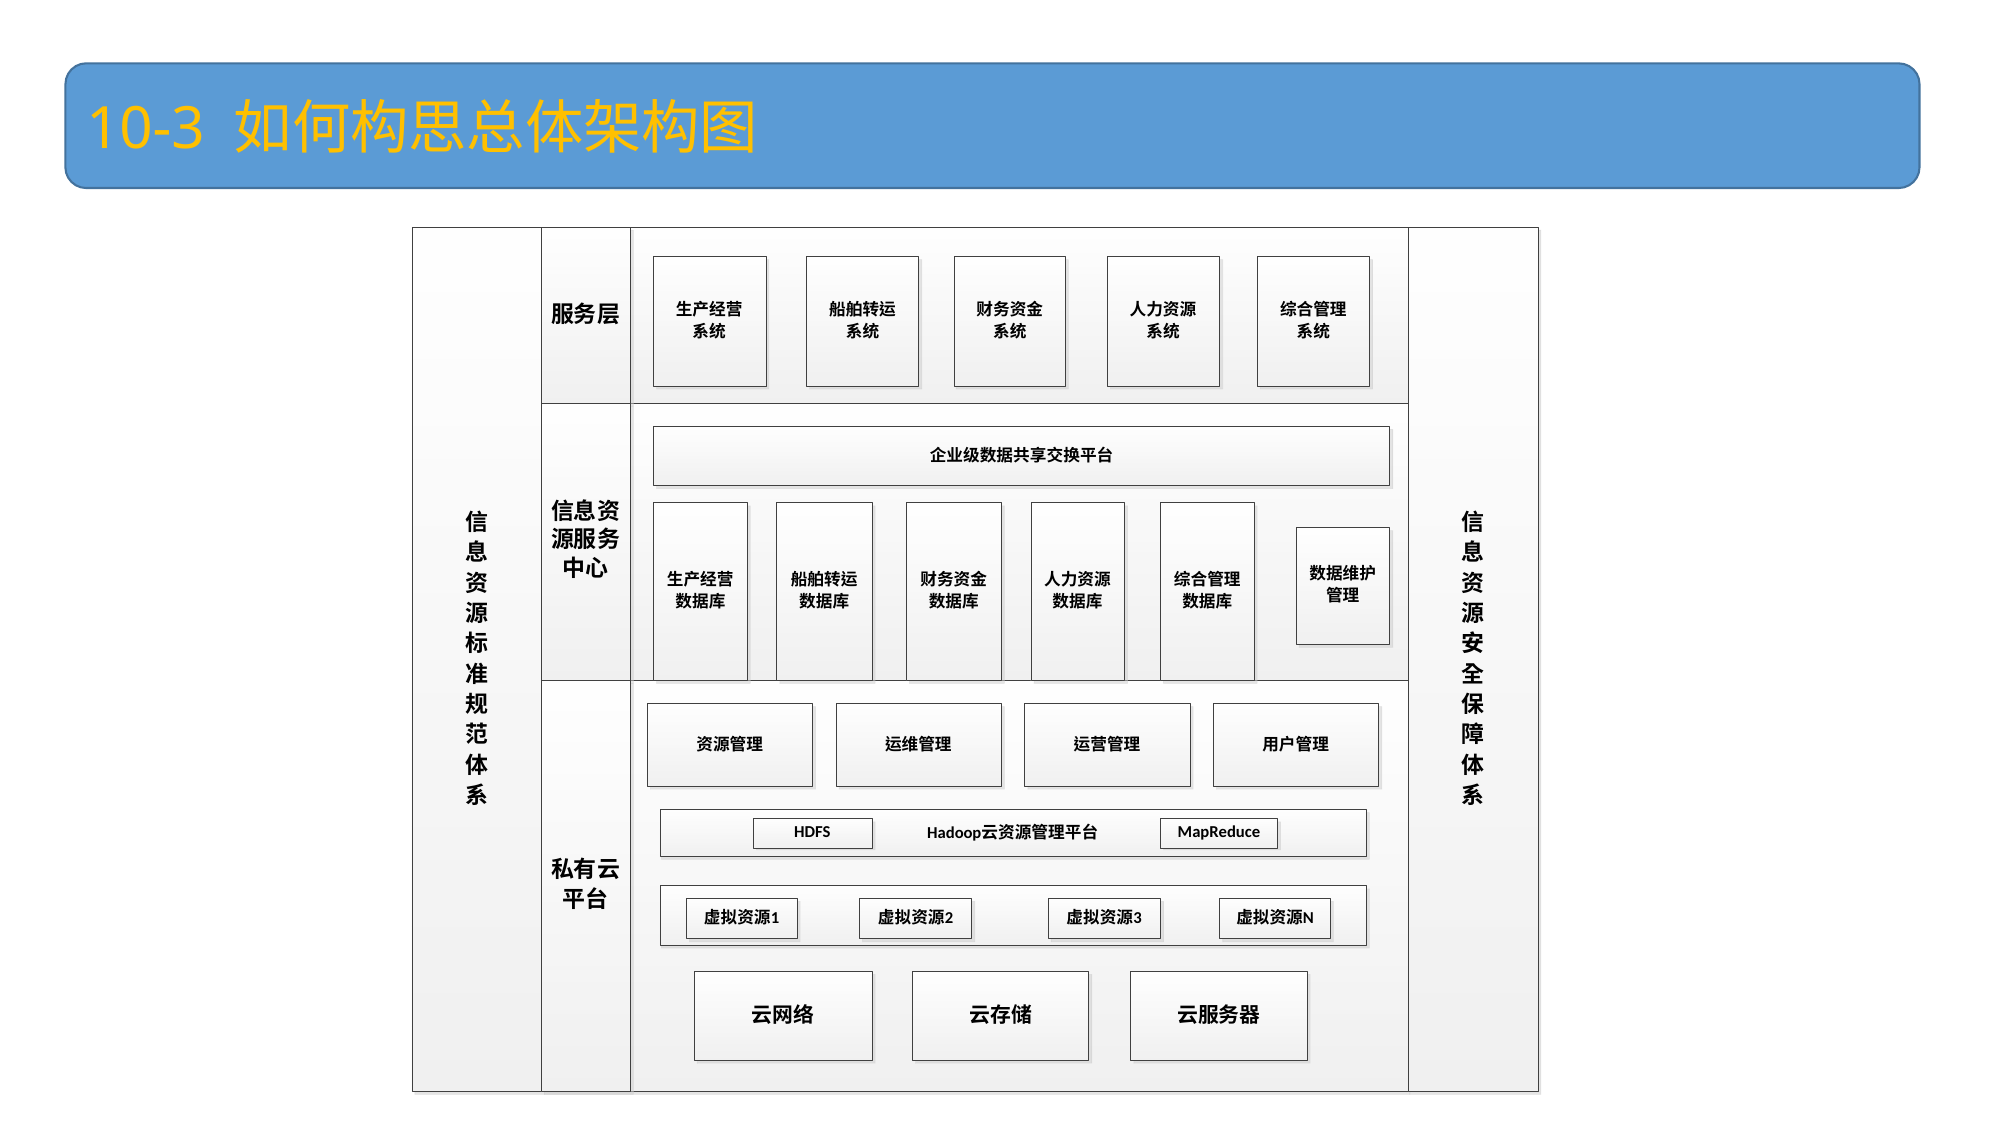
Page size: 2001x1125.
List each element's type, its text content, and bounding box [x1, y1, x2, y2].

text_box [408, 223, 1544, 1098]
text_box 10-3 如何构思总体架构图 [64, 62, 1921, 190]
